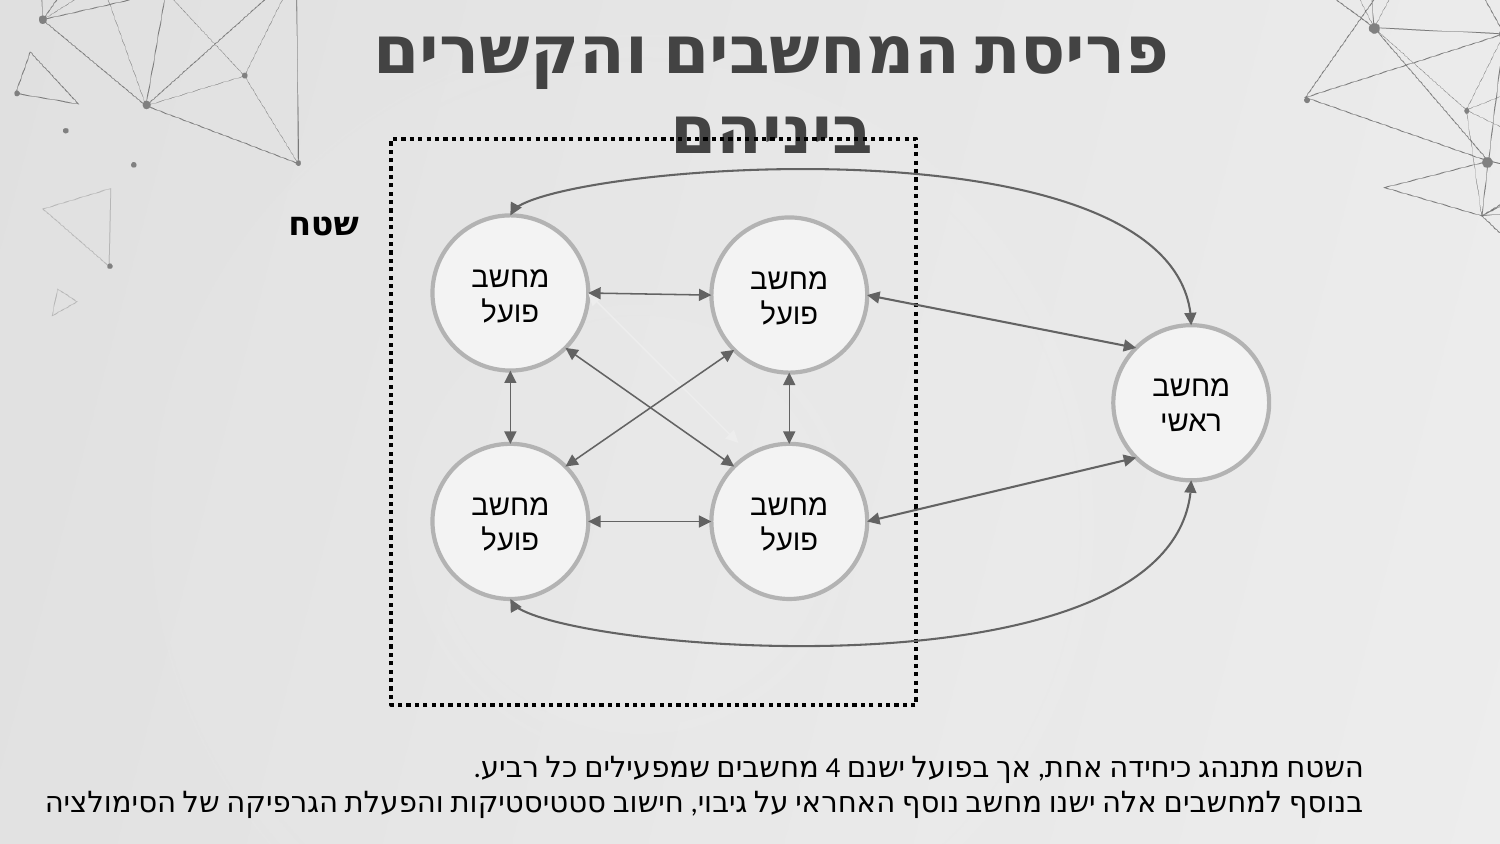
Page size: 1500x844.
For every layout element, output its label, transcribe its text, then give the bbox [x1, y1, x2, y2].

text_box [565, 347, 735, 467]
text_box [587, 292, 739, 350]
picture [0, 0, 1500, 844]
title פריסת המחשבים והקשרים ביניהם [283, 0, 1260, 103]
text_box שטח [212, 194, 374, 250]
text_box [588, 292, 712, 296]
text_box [391, 138, 1270, 706]
text_box השטח מתנהג כיחידה אחת, אך בפועל ישנם 4 מחשבים שמפעילים כל רביע. בנוסף למחשבים אלה ישנו מחשב נוסף האחראי על גיבוי, חישוב סטטיסטיקות והפעלת הגרפיקה של הסימולציה [0, 741, 1380, 827]
